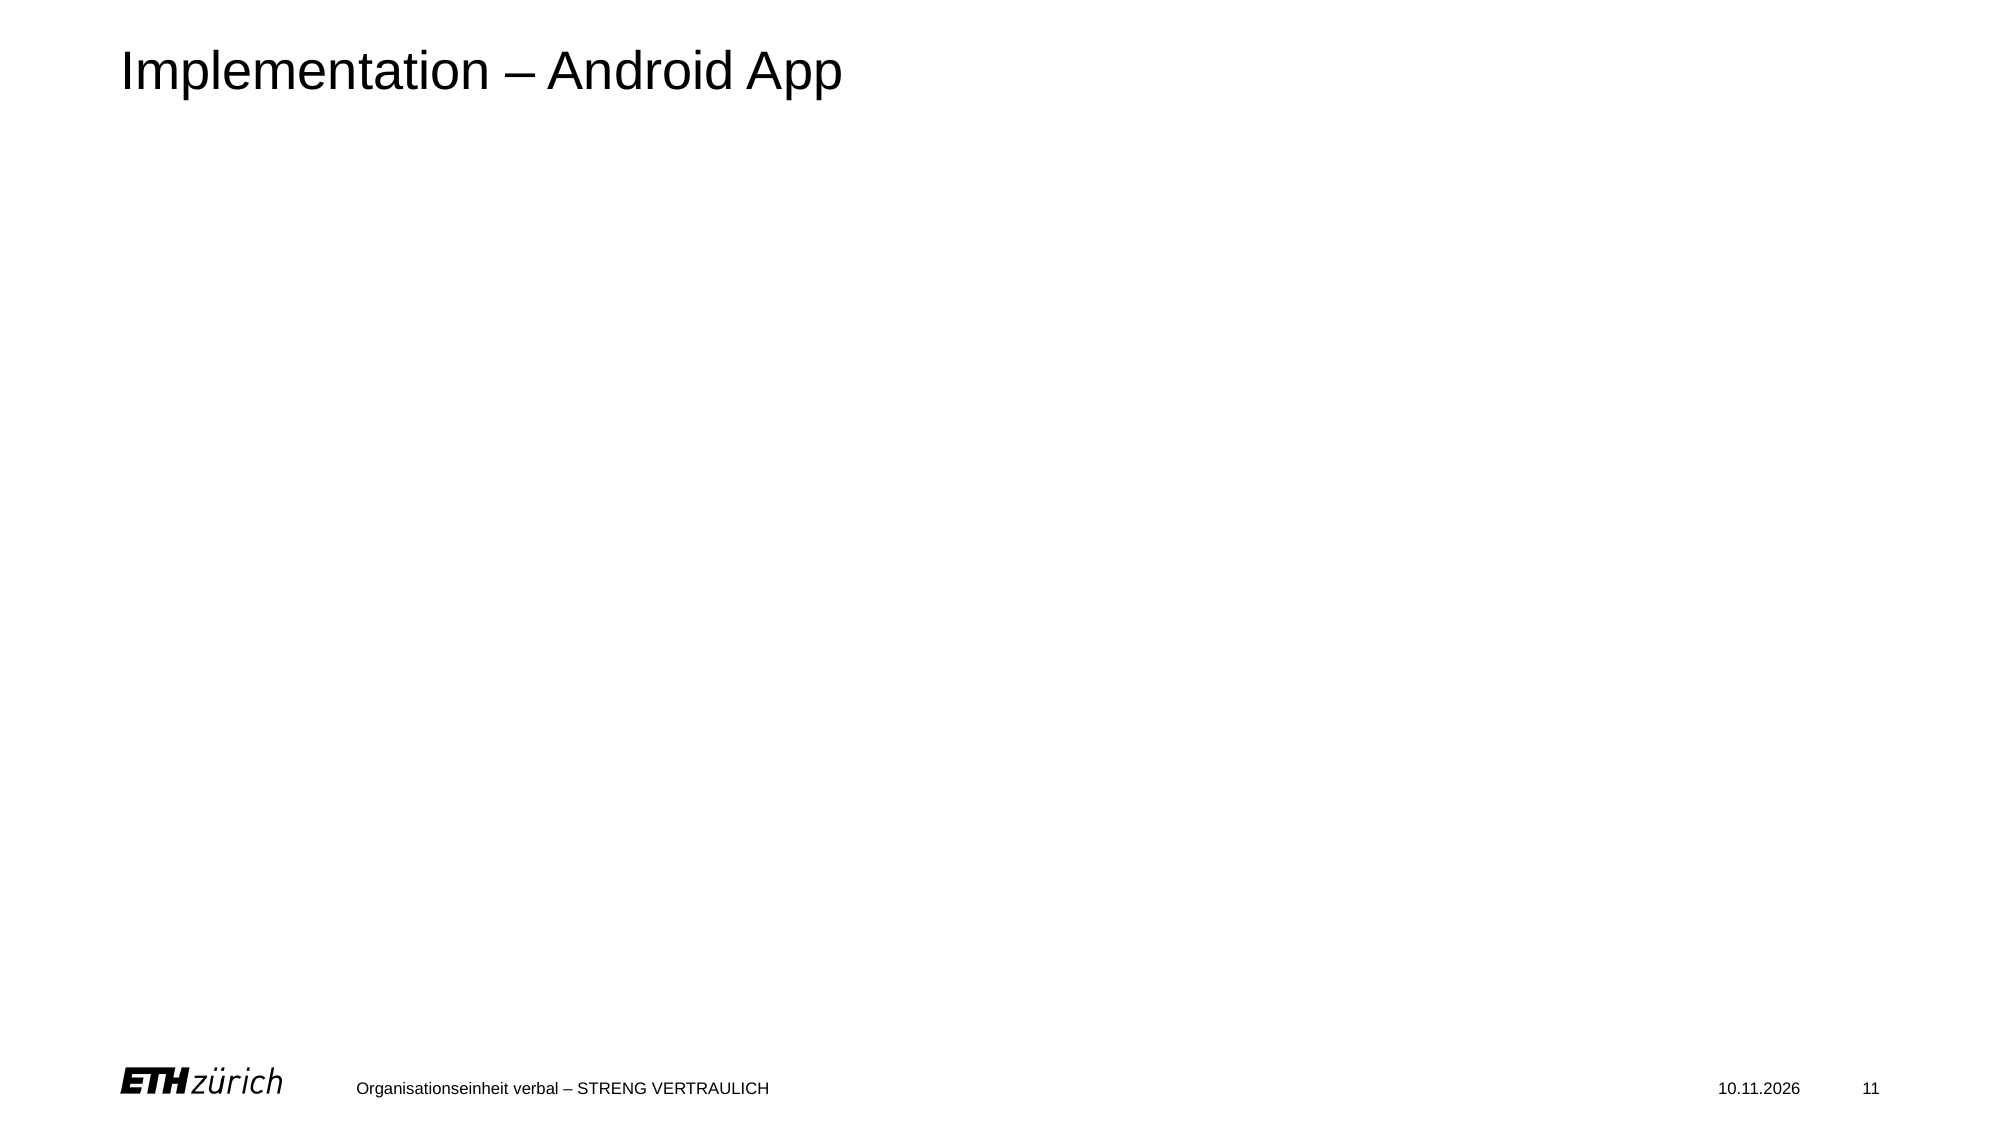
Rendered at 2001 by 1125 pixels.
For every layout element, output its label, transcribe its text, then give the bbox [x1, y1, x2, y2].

slide_number 11 [1827, 1069, 1880, 1106]
footer Organisationseinheit verbal – STRENG VERTRAULICH [356, 1069, 1243, 1106]
picture [120, 1067, 282, 1094]
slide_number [1718, 1069, 1819, 1106]
title Implementation – Android App [120, 42, 1880, 191]
